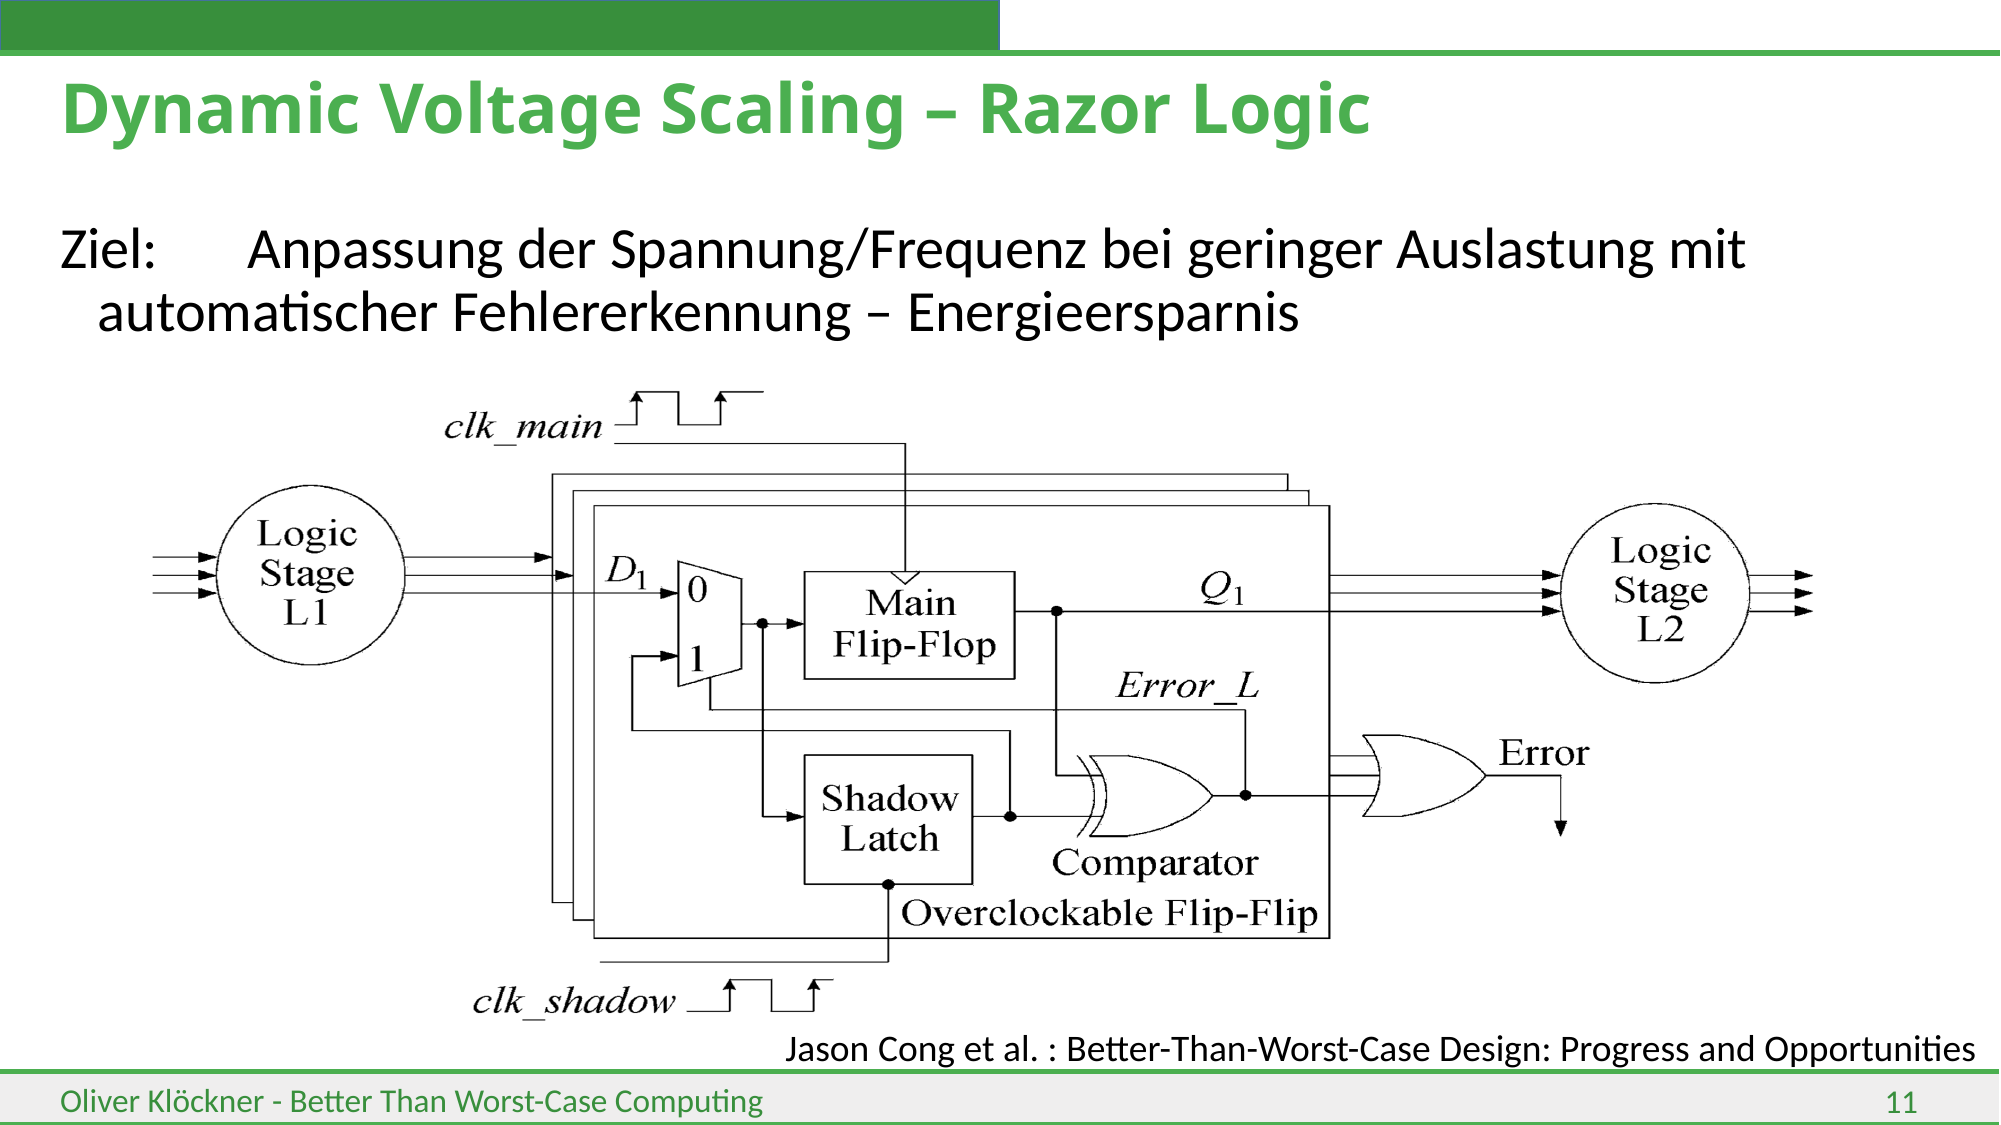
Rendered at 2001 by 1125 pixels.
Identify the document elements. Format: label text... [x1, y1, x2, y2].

footer Oliver Klöckner - Better Than Worst-Case Computing [45, 1071, 988, 1125]
picture [44, 385, 1832, 1043]
text_box Jason Cong et al. : Better-Than-Worst-Case Design: Progress and Opportunities [770, 1016, 1993, 1076]
list Ziel: Anpassung der Spannung/Frequenz bei geringer Auslastung mit automatischer Fehlererkennung – Energieersparnis [45, 210, 1950, 1016]
title Dynamic Voltage Scaling – Razor Logic [45, 66, 1950, 157]
slide_number 11 [1483, 1076, 1934, 1125]
